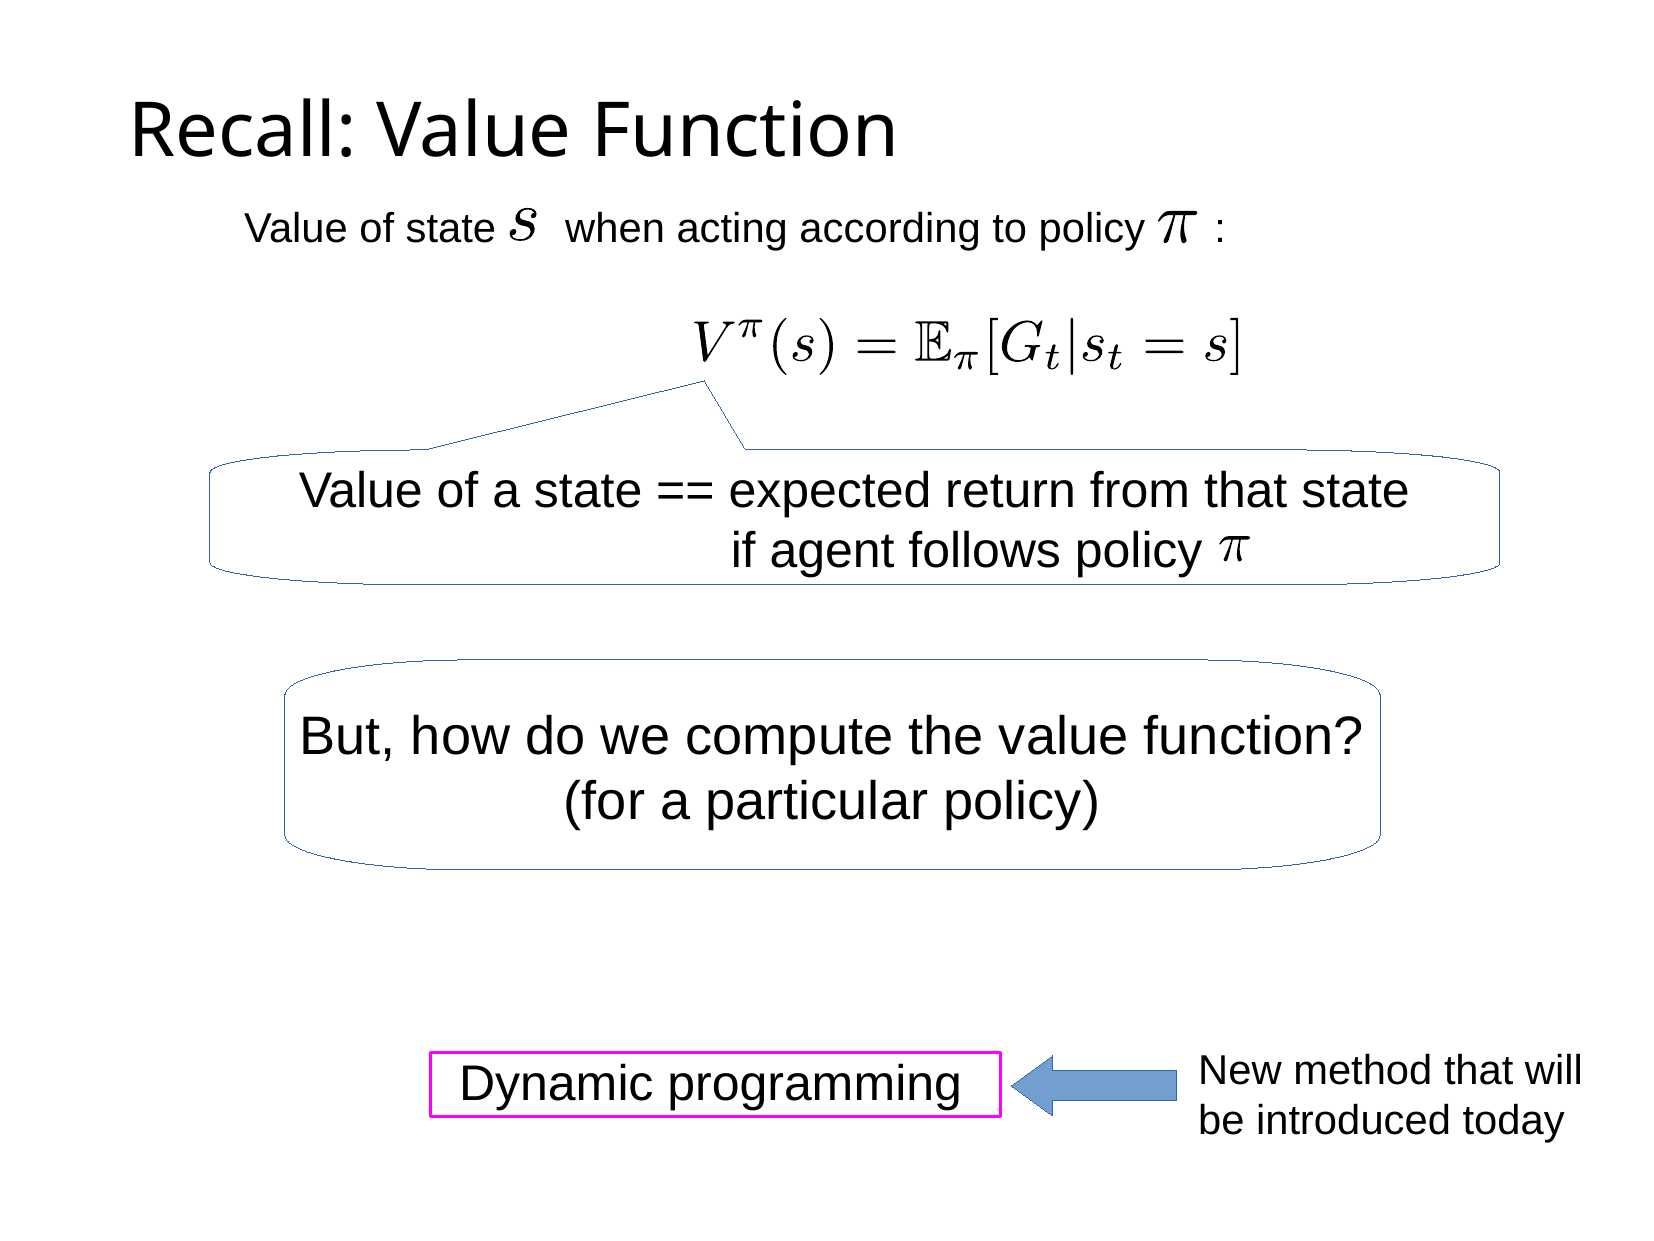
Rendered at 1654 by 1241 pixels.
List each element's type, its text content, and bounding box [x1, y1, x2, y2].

text_box Value of a state == expected return from that state if agent follows policy [209, 380, 1500, 585]
text_box Dynamic programming [444, 1042, 1027, 1118]
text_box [224, 193, 1246, 257]
text_box [1011, 1055, 1177, 1116]
title Recall: Value Function [113, 66, 1540, 199]
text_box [1217, 536, 1253, 562]
text_box [430, 1052, 1001, 1117]
text_box But, how do we compute the value function? (for a particular policy) [284, 659, 1381, 870]
text_box New method that will be introduced today [1183, 1035, 1607, 1150]
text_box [690, 317, 1245, 375]
